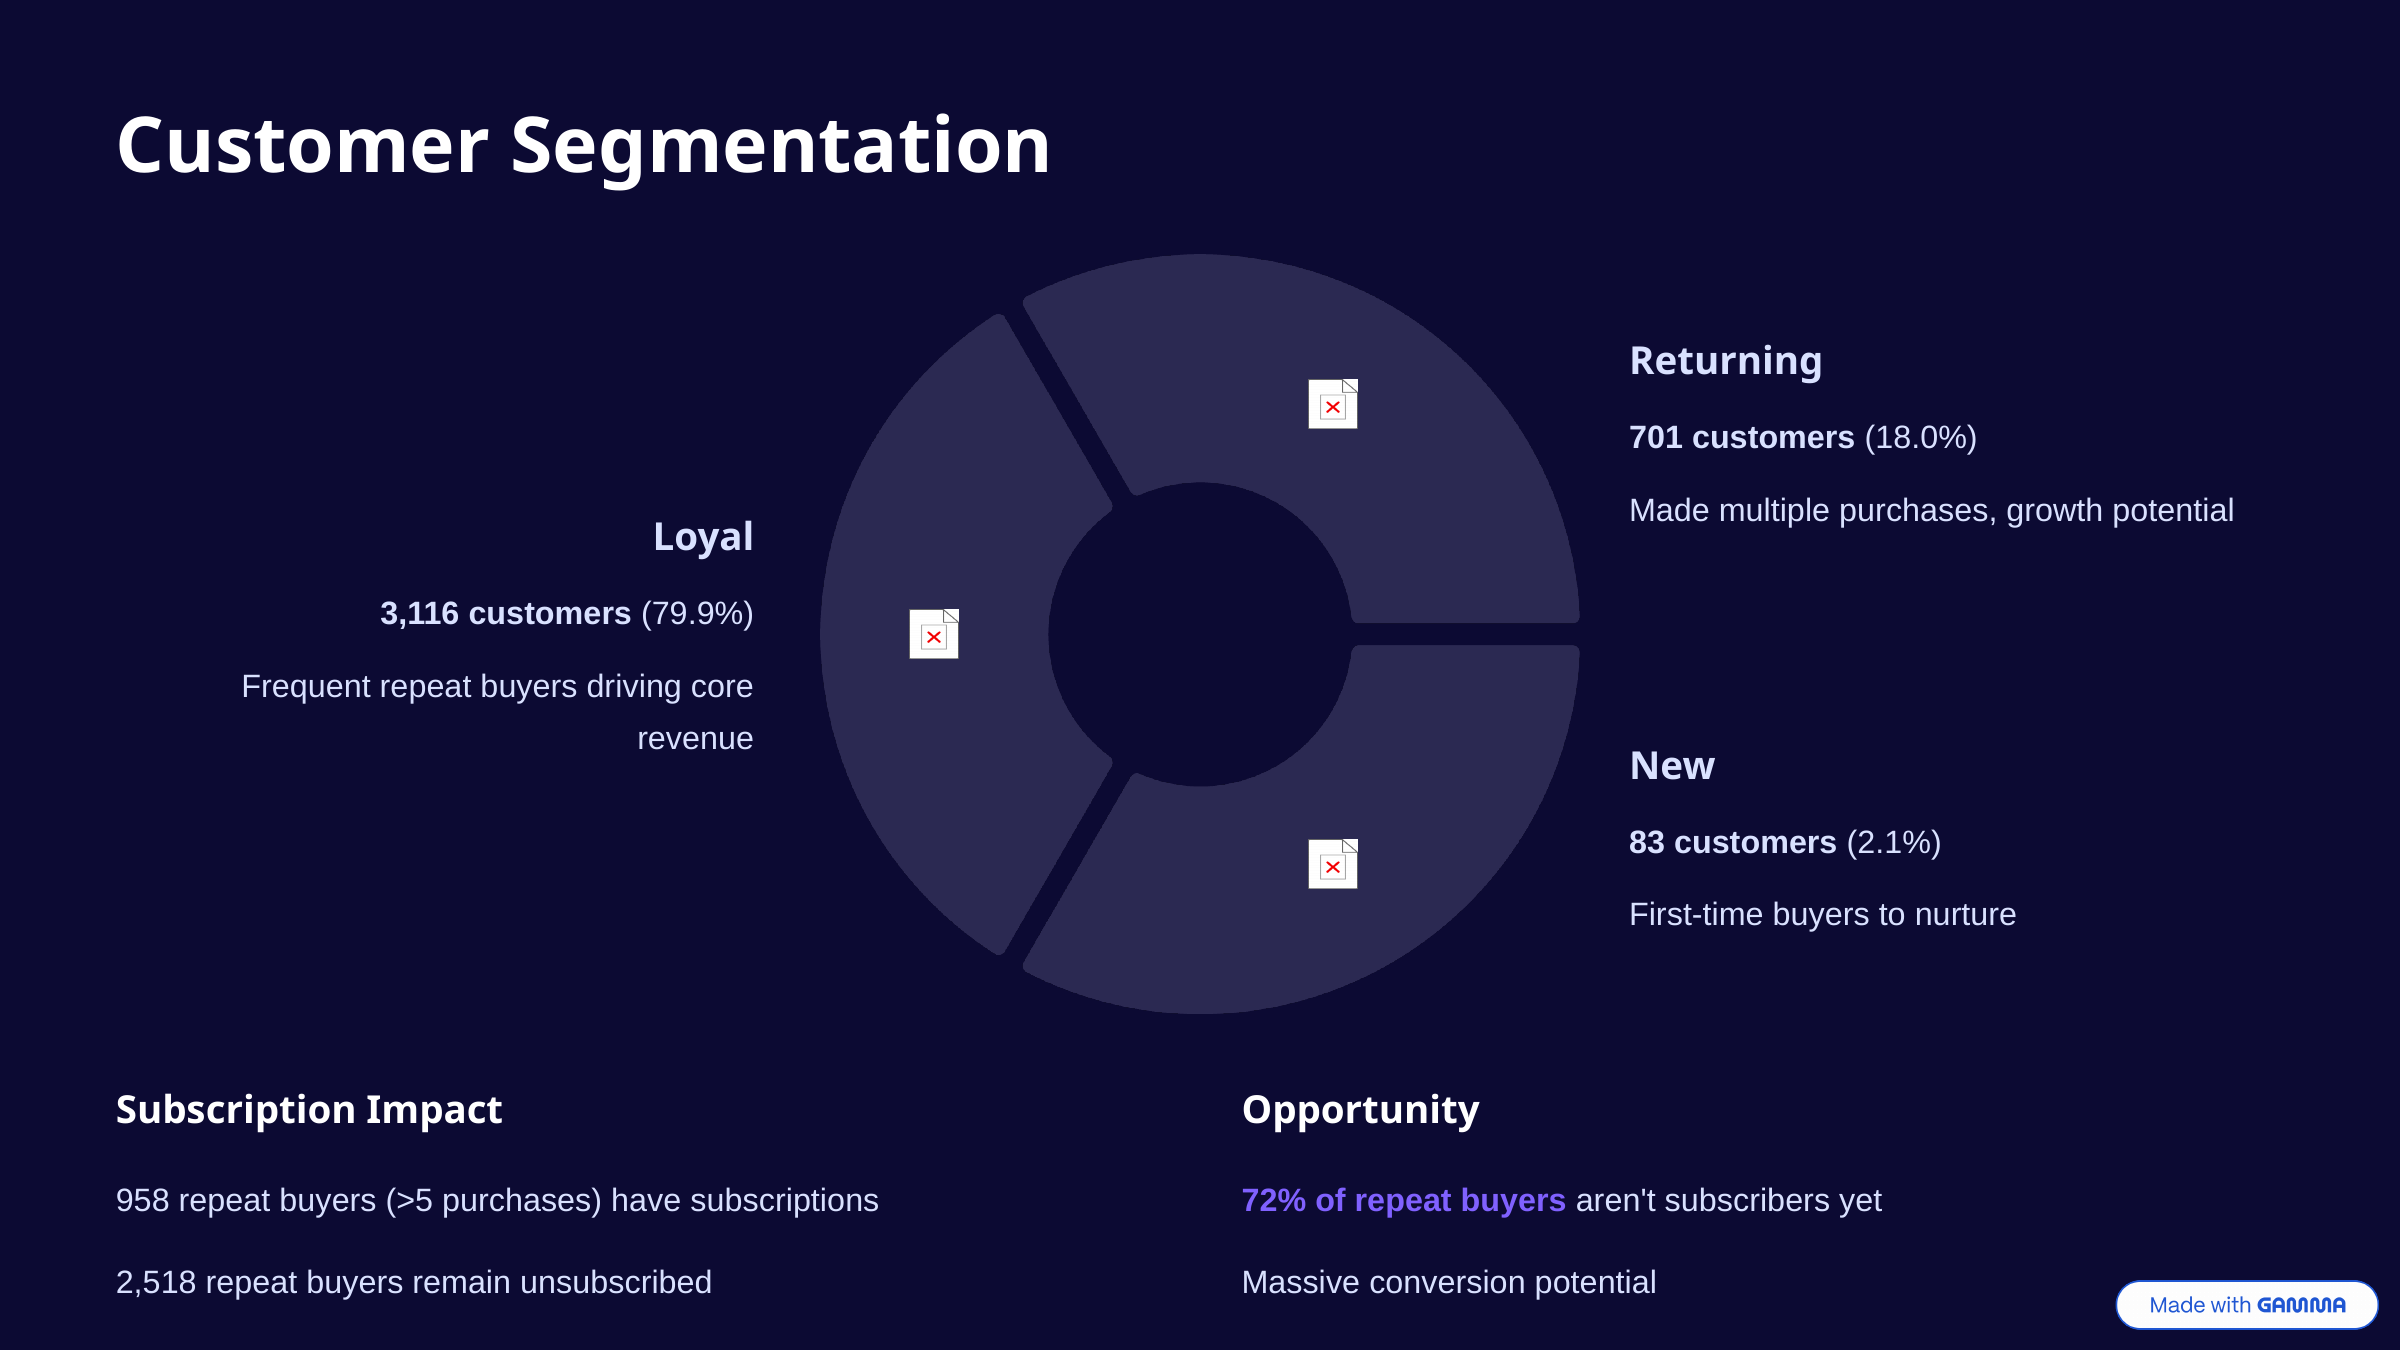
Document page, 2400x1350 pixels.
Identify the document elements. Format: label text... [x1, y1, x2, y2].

text_box Massive conversion potential [1241, 1248, 2286, 1301]
text_box Loyal [365, 510, 755, 559]
text_box 701 customers (18.0%) [1629, 403, 2285, 457]
text_box Subscription Impact [115, 1083, 549, 1133]
text_box First-time buyers to nurture [1629, 880, 2285, 934]
text_box 958 repeat buyers (>5 purchases) have subscriptions [115, 1165, 1160, 1219]
text_box 2,518 repeat buyers remain unsubscribed [115, 1248, 1160, 1301]
text_box Returning [1629, 334, 2019, 384]
text_box Customer Segmentation [115, 90, 1168, 189]
text_box 83 customers (2.1%) [1629, 807, 2285, 861]
text_box Made multiple purchases, growth potential [1629, 475, 2285, 529]
picture [820, 254, 1580, 1014]
picture [2106, 1271, 2389, 1339]
text_box Frequent repeat buyers driving core revenue [115, 651, 755, 758]
text_box Opportunity [1241, 1083, 1631, 1133]
text_box New [1629, 738, 2019, 788]
text_box 3,116 customers (79.9%) [115, 578, 755, 632]
text_box 72% of repeat buyers aren't subscribers yet [1241, 1165, 2286, 1219]
